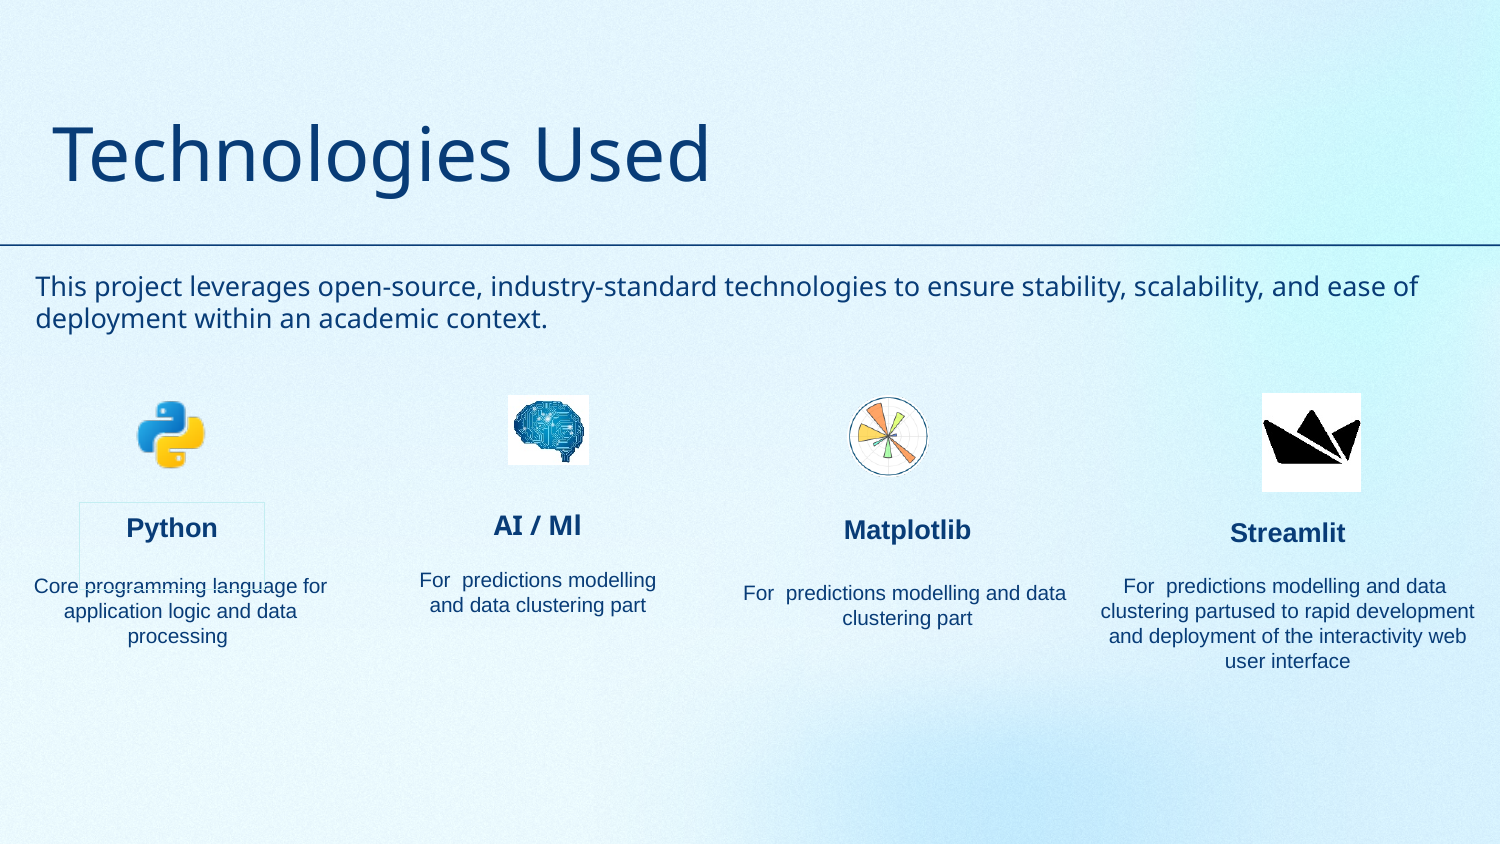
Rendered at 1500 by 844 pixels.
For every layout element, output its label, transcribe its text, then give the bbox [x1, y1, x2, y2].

text_box Python [79, 502, 265, 590]
text_box Streamlit For predictions modelling and data clustering partused to rapid development and deployment of the interactivity web user interface [1075, 507, 1500, 705]
text_box Matplotlib For predictions modelling and data clustering part [674, 505, 1141, 638]
text_box Core programming language for application logic and data processing [18, 565, 343, 656]
picture [0, 246, 1500, 844]
picture [0, 0, 1500, 244]
text_box AI / Ml For predictions modelling and data clustering part [400, 501, 675, 624]
text_box This project leverages open-source, industry-standard technologies to ensure stability, scalability, and ease of deployment within an academic context. [20, 261, 1482, 342]
title Technologies Used [37, 39, 1463, 212]
